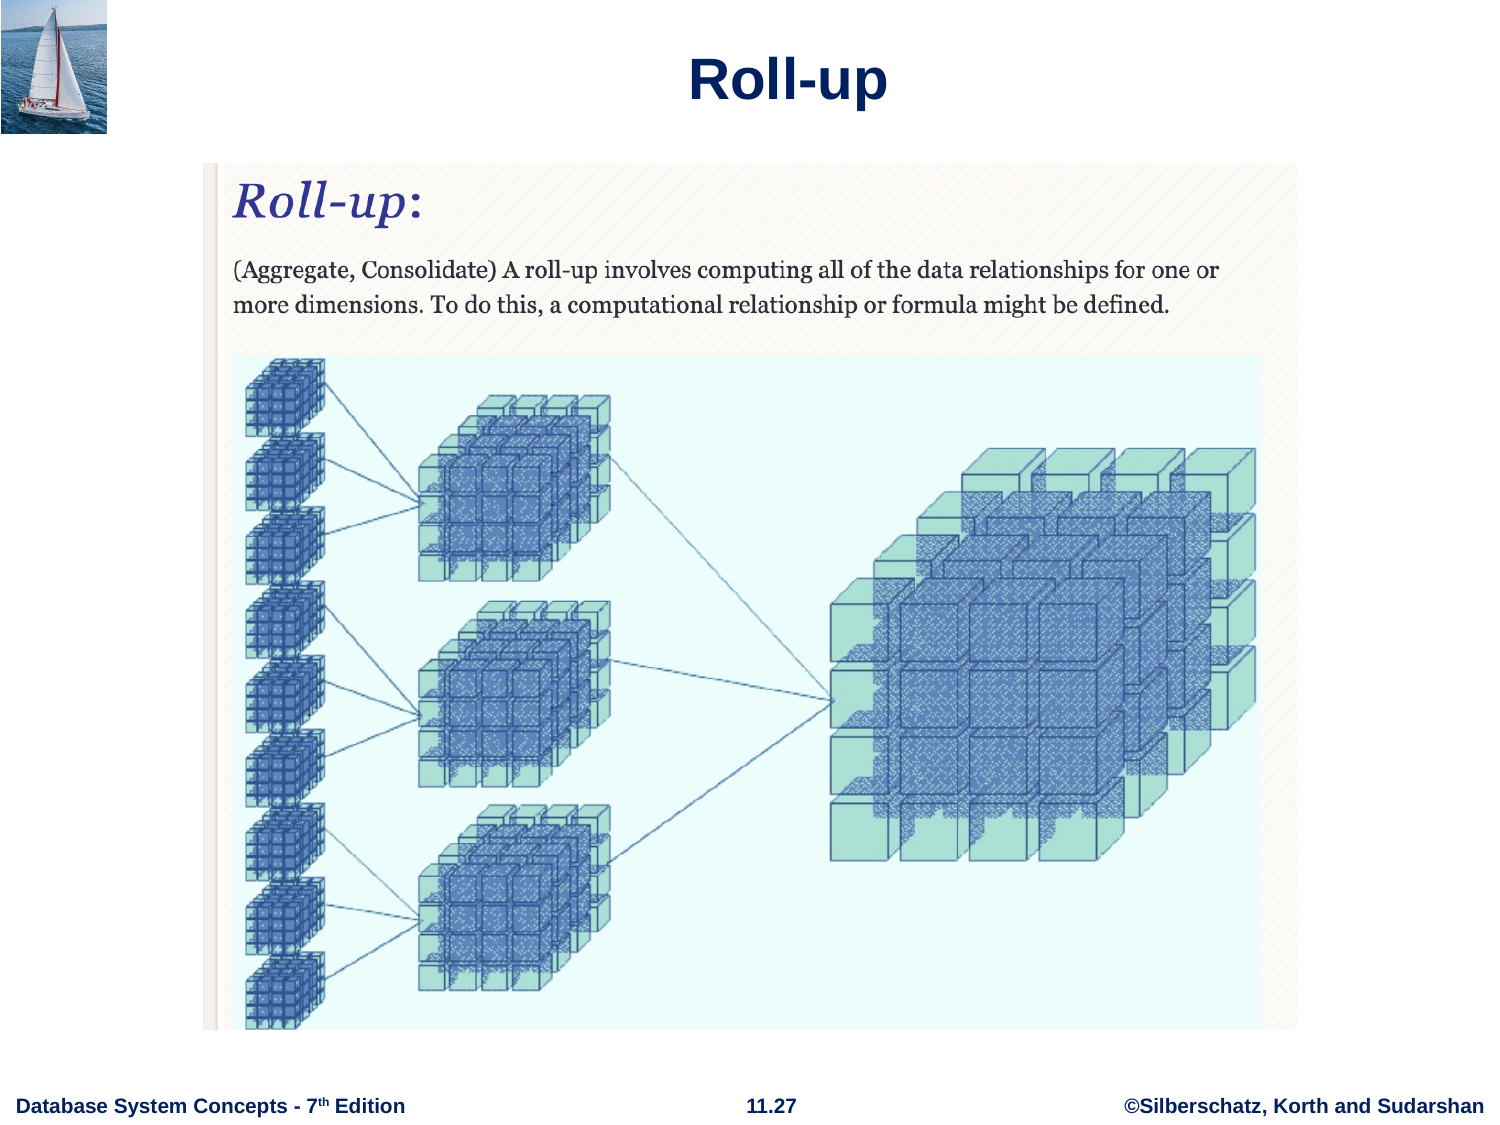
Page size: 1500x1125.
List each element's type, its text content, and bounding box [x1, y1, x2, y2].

picture [1, 0, 107, 134]
picture [203, 163, 1297, 1030]
title Roll-up [125, 18, 1452, 120]
